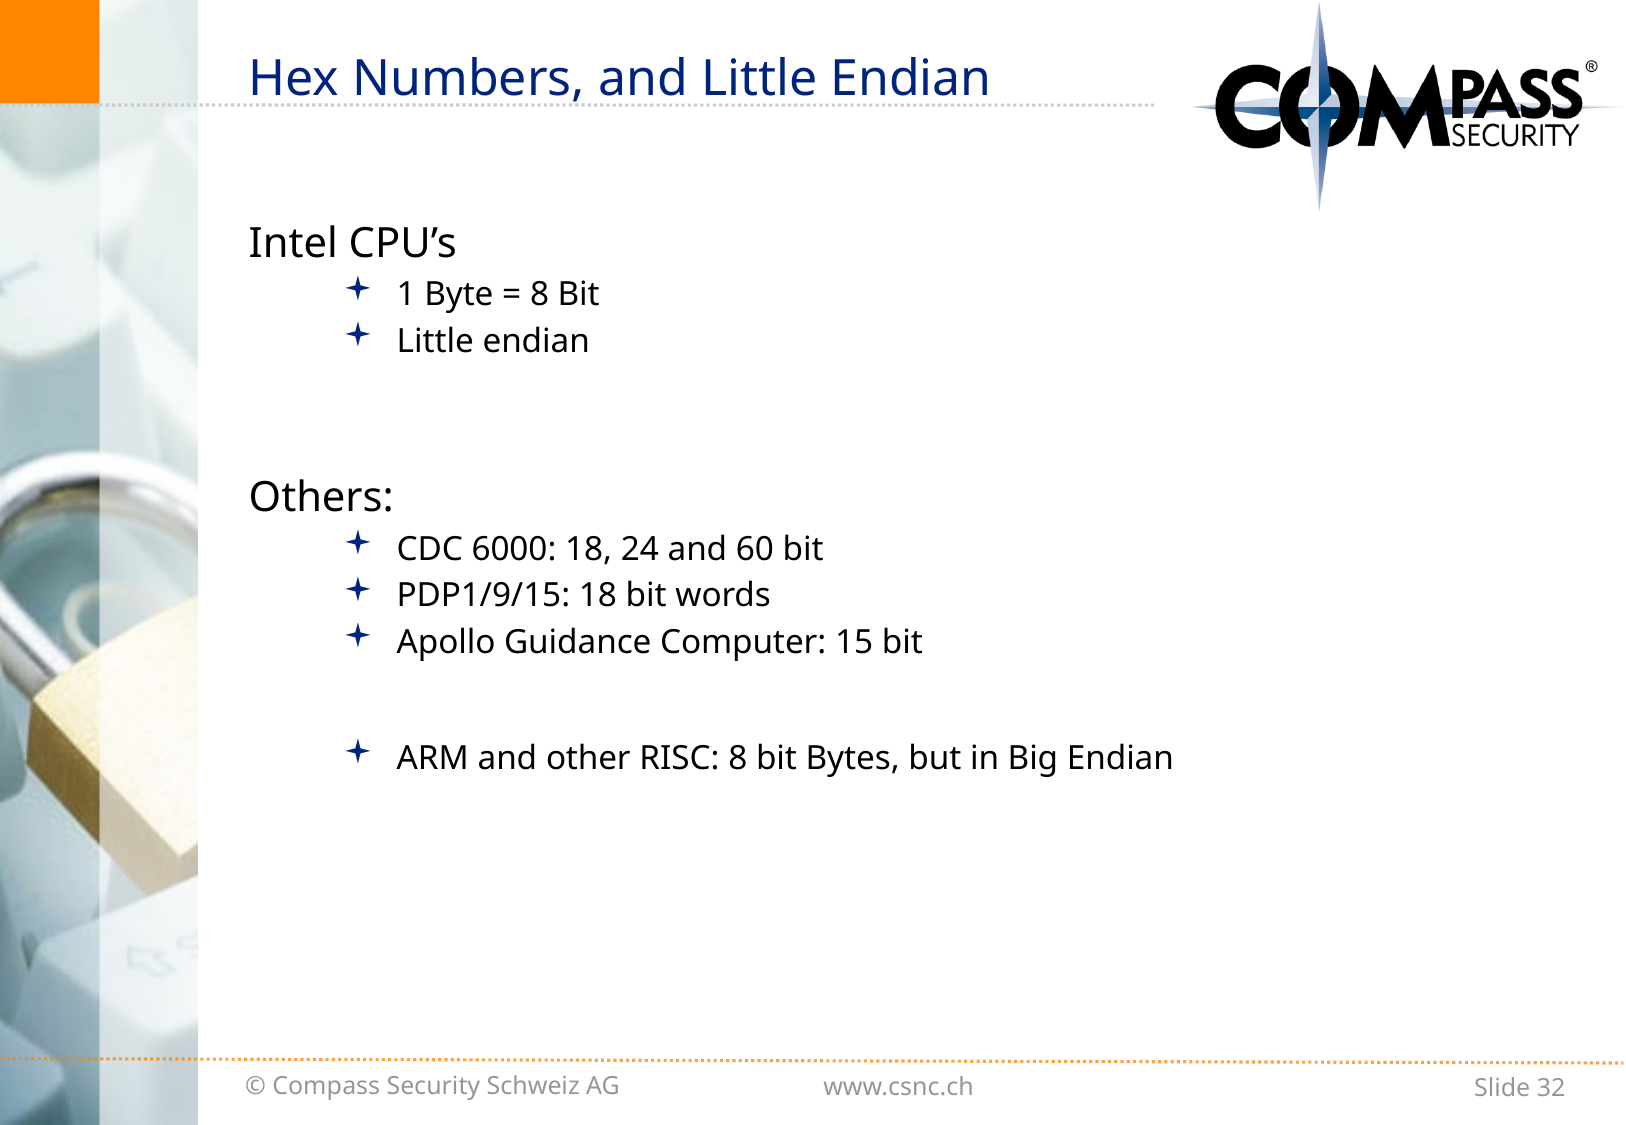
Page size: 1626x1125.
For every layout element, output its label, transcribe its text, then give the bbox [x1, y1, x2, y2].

picture [1192, 1, 1624, 212]
list Intel CPU’s 1 Byte = 8 Bit Little endian Others: CDC 6000: 18, 24 and 60 bit PDP1/9/15: 18 bit words Apollo Guidance Computer: 15 bit ARM and other RISC: 8 bit Bytes, but in Big Endian [233, 208, 1584, 1033]
picture [0, 0, 198, 1125]
title Hex Numbers, and Little Endian [233, 0, 1144, 151]
